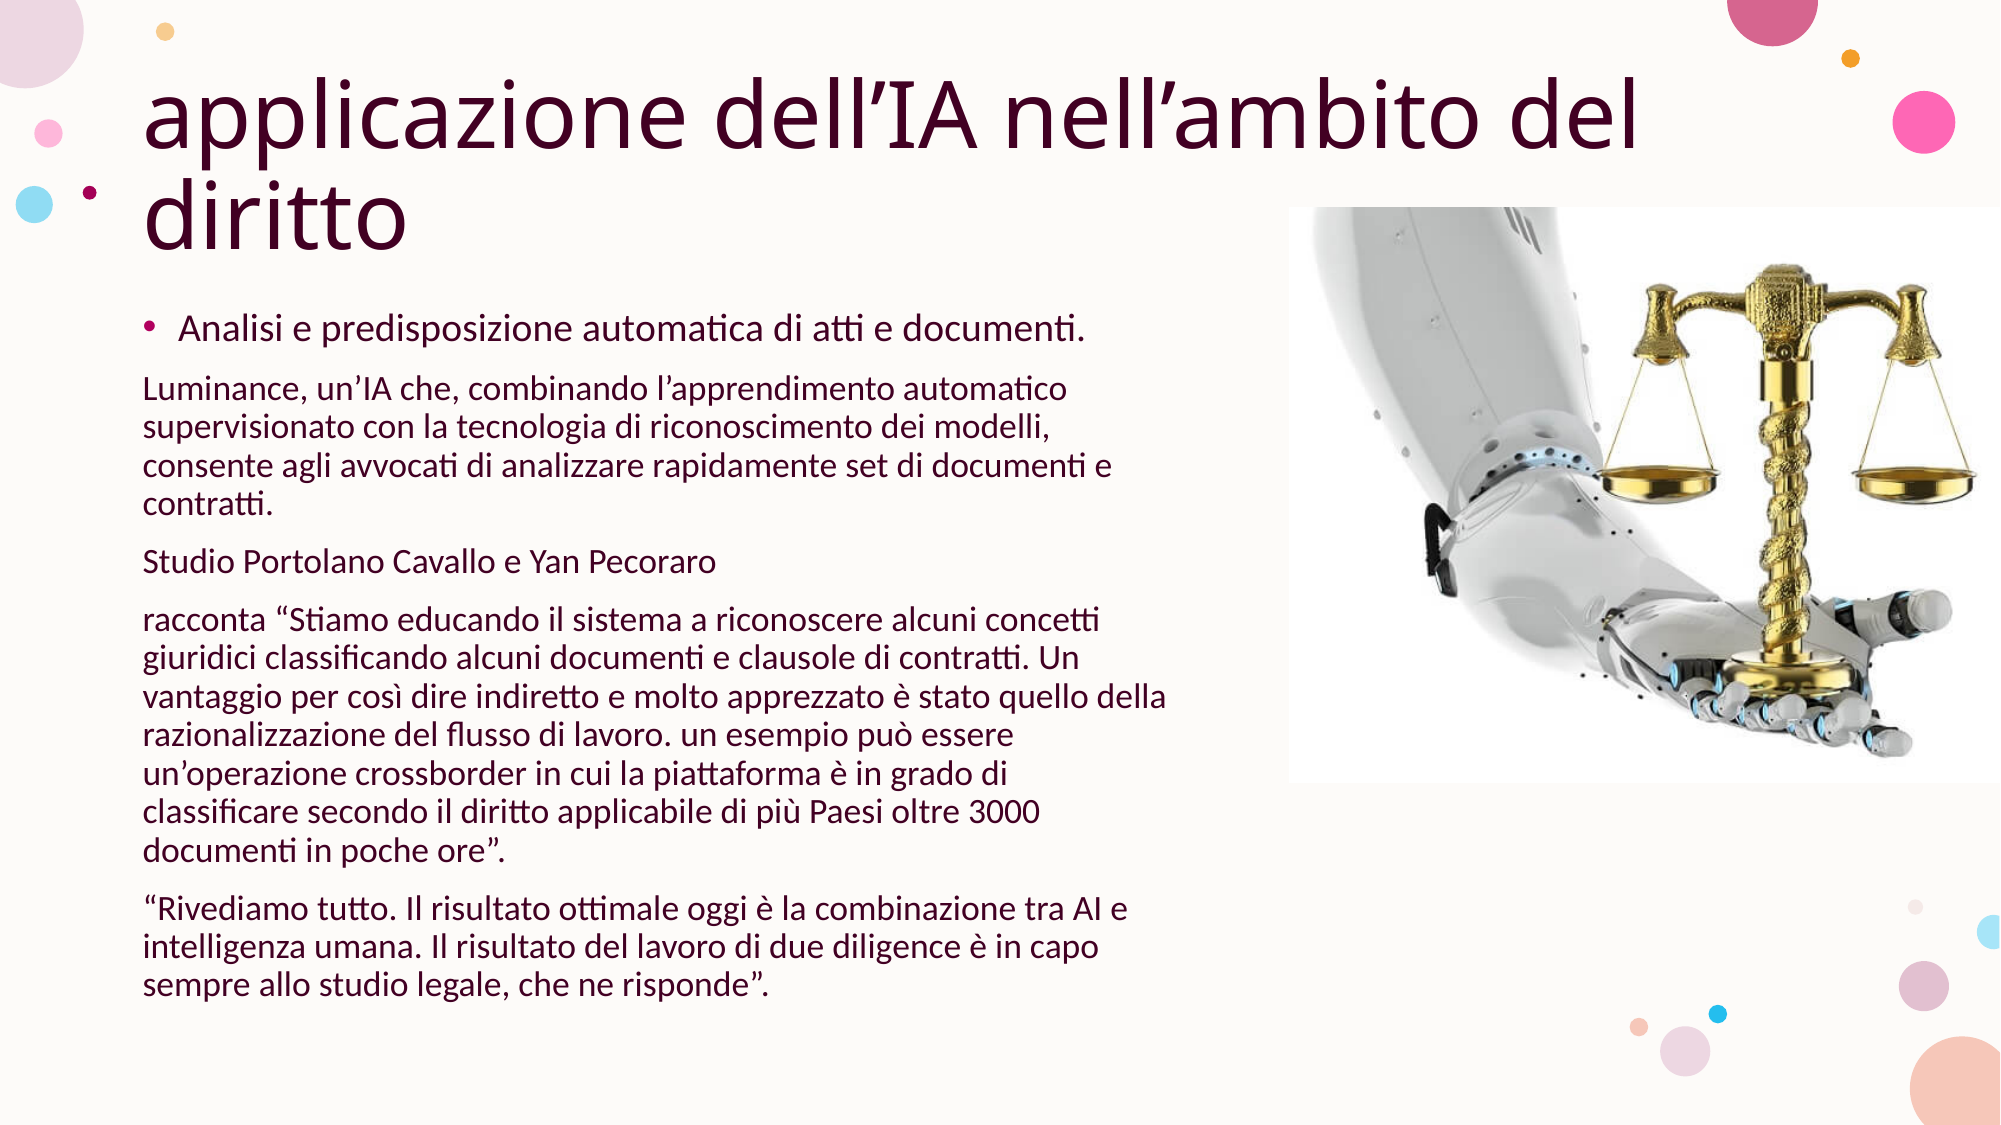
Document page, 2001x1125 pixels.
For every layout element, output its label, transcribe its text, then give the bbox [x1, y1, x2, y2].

title applicazione dell’IA nell’ambito del diritto [127, 59, 1877, 278]
list Analisi e predisposizione automatica di atti e documenti. Luminance, un’IA che, combinando l’apprendimento automatico supervisionato con la tecnologia di riconoscimento dei modelli, consente agli avvocati di analizzare rapidamente set di documenti e contratti. Studio Portolano Cavallo e Yan Pecoraro racconta “Stiamo educando il sistema a riconoscere alcuni concetti giuridici classificando alcuni documenti e clausole di contratti. Un vantaggio per così dire indiretto e molto apprezzato è stato quello della razionalizzazione del flusso di lavoro. un esempio può essere un’operazione crossborder in cui la piattaforma è in grado di classificare secondo il diritto applicabile di più Paesi oltre 3000 documenti in poche ore”. “Rivediamo tutto. Il risultato ottimale oggi è la combinazione tra AI e intelligenza umana. Il risultato del lavoro di due diligence è in capo sempre allo studio legale, che ne risponde”. [127, 299, 1187, 1014]
picture [1289, 207, 2000, 783]
